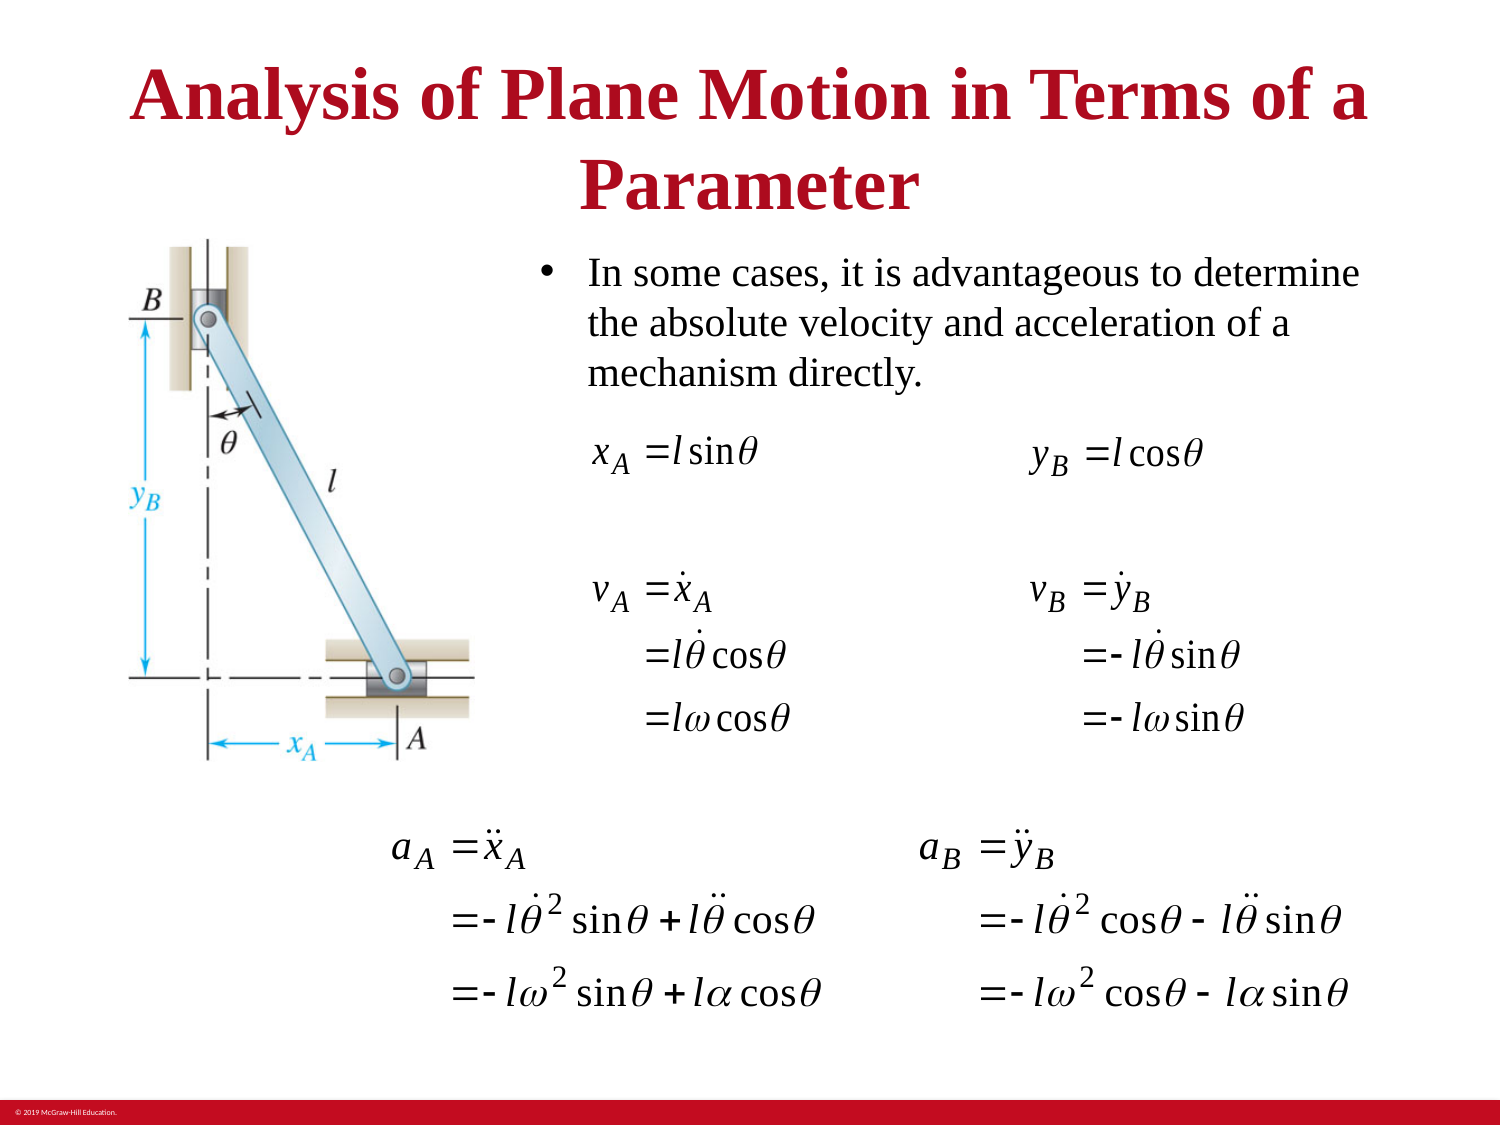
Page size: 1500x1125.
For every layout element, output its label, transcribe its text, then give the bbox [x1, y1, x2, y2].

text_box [587, 426, 764, 480]
list In some cases, it is advantageous to determine the absolute velocity and acceleration of a mechanism directly. [525, 237, 1425, 400]
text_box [914, 822, 1355, 1013]
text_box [1026, 564, 1251, 738]
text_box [387, 822, 828, 1013]
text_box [589, 564, 797, 738]
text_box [1024, 428, 1209, 481]
title Analysis of Plane Motion in Terms of a Parameter [75, 37, 1425, 211]
picture [127, 238, 476, 762]
